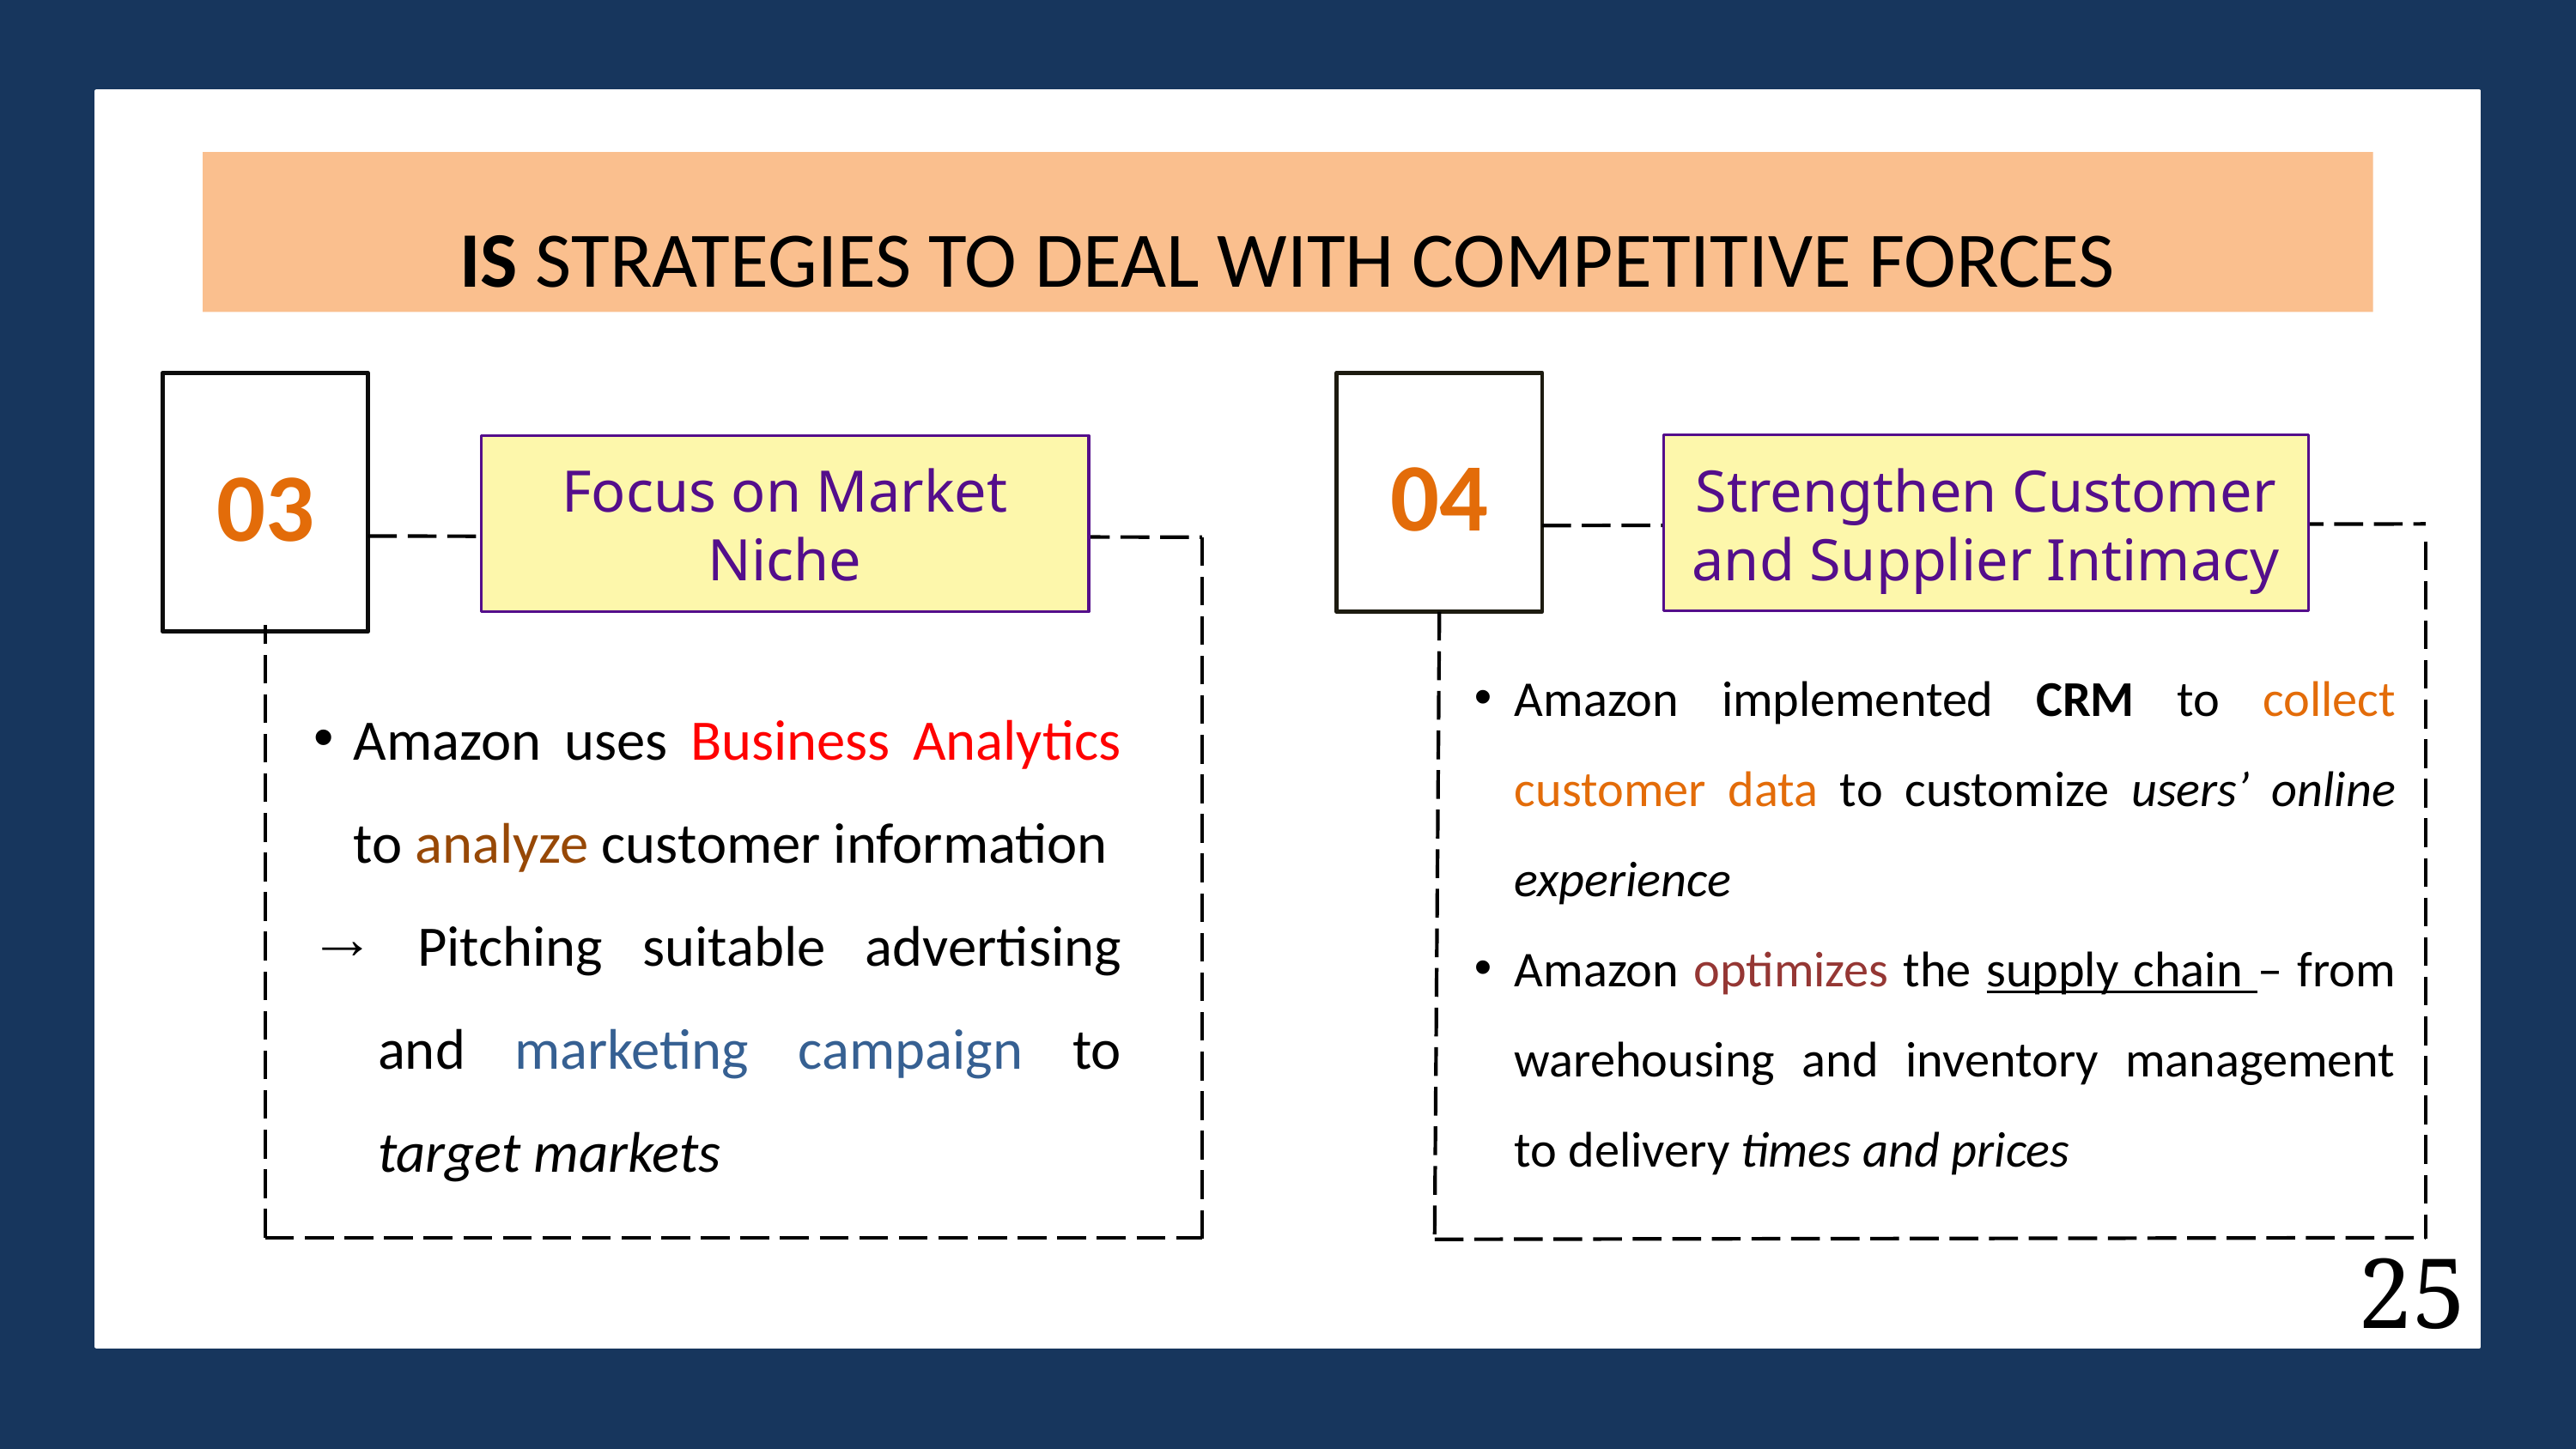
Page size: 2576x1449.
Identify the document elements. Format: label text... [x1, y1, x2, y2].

text_box Amazon implemented CRM to collect customer data to customize users’ online experience Amazon optimizes the supply chain – from warehousing and inventory management to delivery times and prices [1461, 630, 2409, 1184]
text_box Strengthen Customer and Supplier Intimacy [1663, 434, 2309, 522]
text_box 04 [1336, 373, 1543, 612]
text_box [96, 91, 2480, 1347]
slide_number ‹#› [2178, 1271, 2480, 1324]
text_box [1434, 611, 1440, 1240]
text_box Amazon uses Business Analytics to analyze customer information Pitching suitable advertising and marketing campaign to target markets [300, 662, 1135, 1190]
text_box 03 [162, 373, 368, 632]
text_box Strengthen Customer and Supplier Intimacy [1663, 533, 2309, 611]
text_box Focus on Market Niche [481, 543, 1090, 612]
text_box Focus on Market Niche [481, 435, 1090, 534]
text_box IS STRATEGIES TO DEAL WITH COMPETITIVE FORCES [203, 152, 2373, 312]
